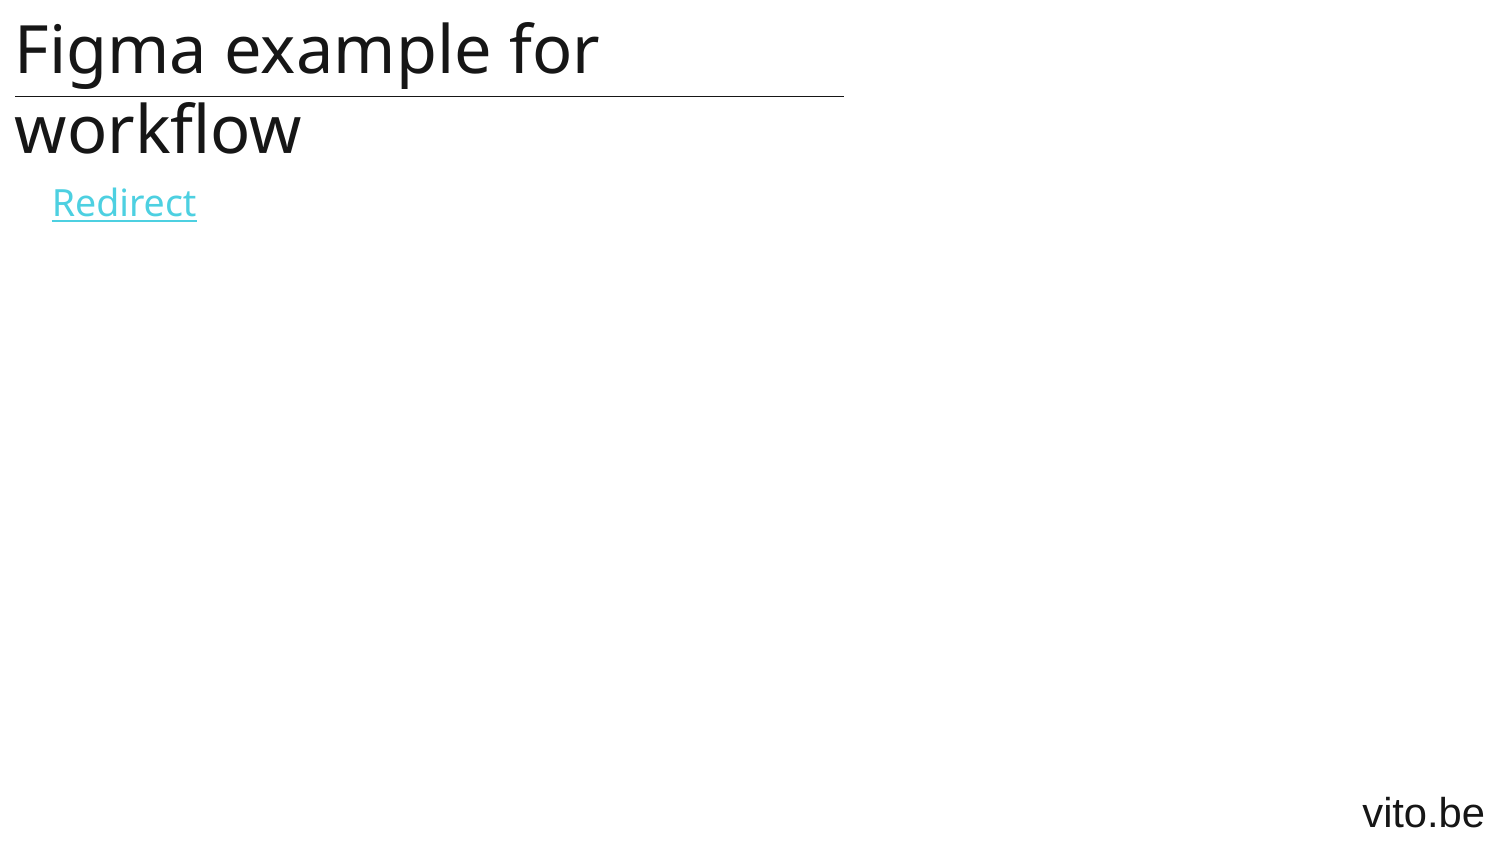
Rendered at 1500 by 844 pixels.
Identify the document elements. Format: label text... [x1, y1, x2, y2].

text_box Figma example for workflow [0, 0, 844, 175]
text_box vito.be [1346, 778, 1500, 843]
text_box Redirect [37, 171, 248, 238]
